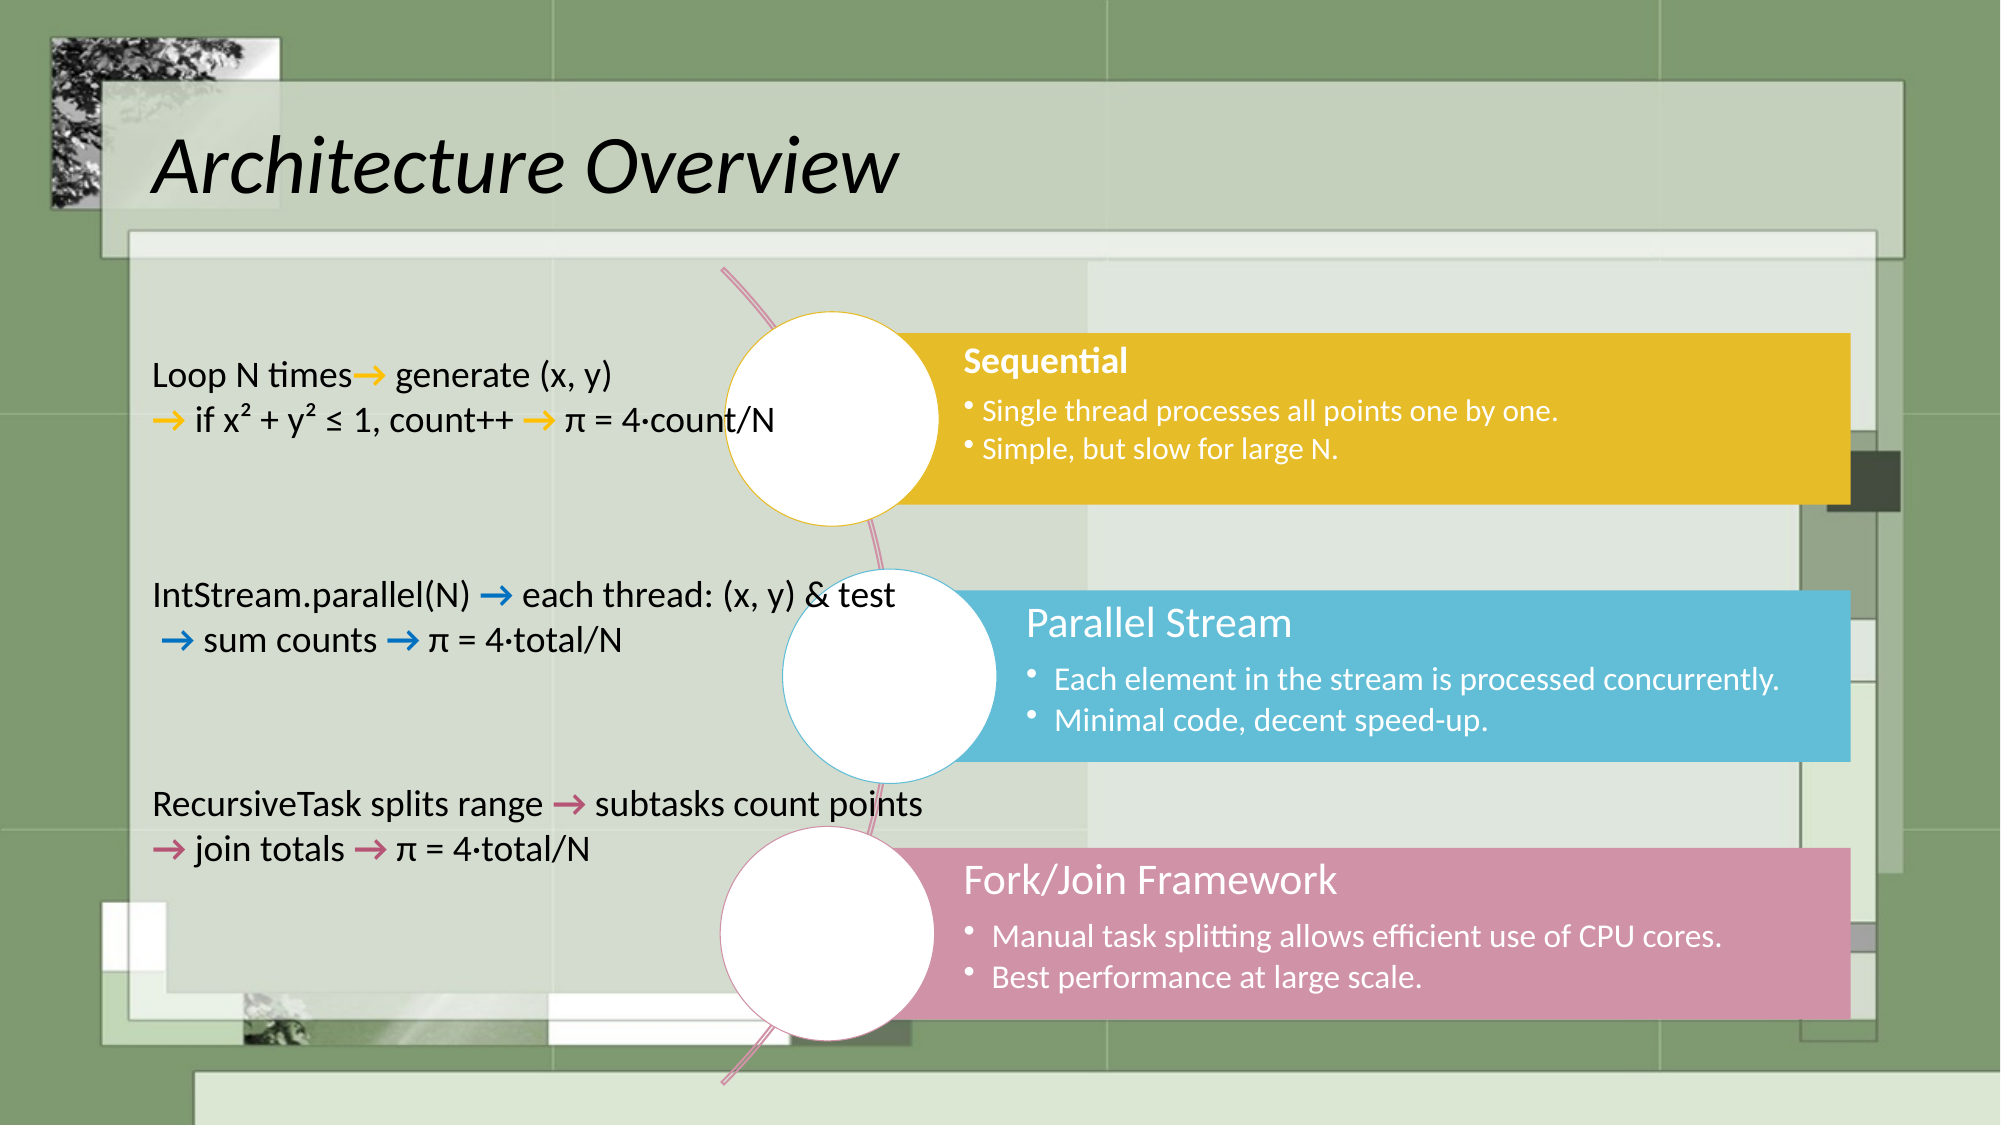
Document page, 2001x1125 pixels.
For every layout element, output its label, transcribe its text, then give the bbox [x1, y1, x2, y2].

picture [0, 0, 2001, 1125]
text_box Loop N times→ generate (x, y) → if x² + y² ≤ 1, count++ → π = 4·count/N [137, 342, 708, 448]
text_box IntStream.parallel(N) → each thread: (x, y) & test → sum counts → π = 4·total/N [137, 562, 708, 668]
title Architecture Overview [137, 59, 1863, 278]
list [708, 247, 1863, 1106]
text_box RecursiveTask splits range → subtasks count points → join totals → π = 4·total/N [137, 771, 708, 877]
